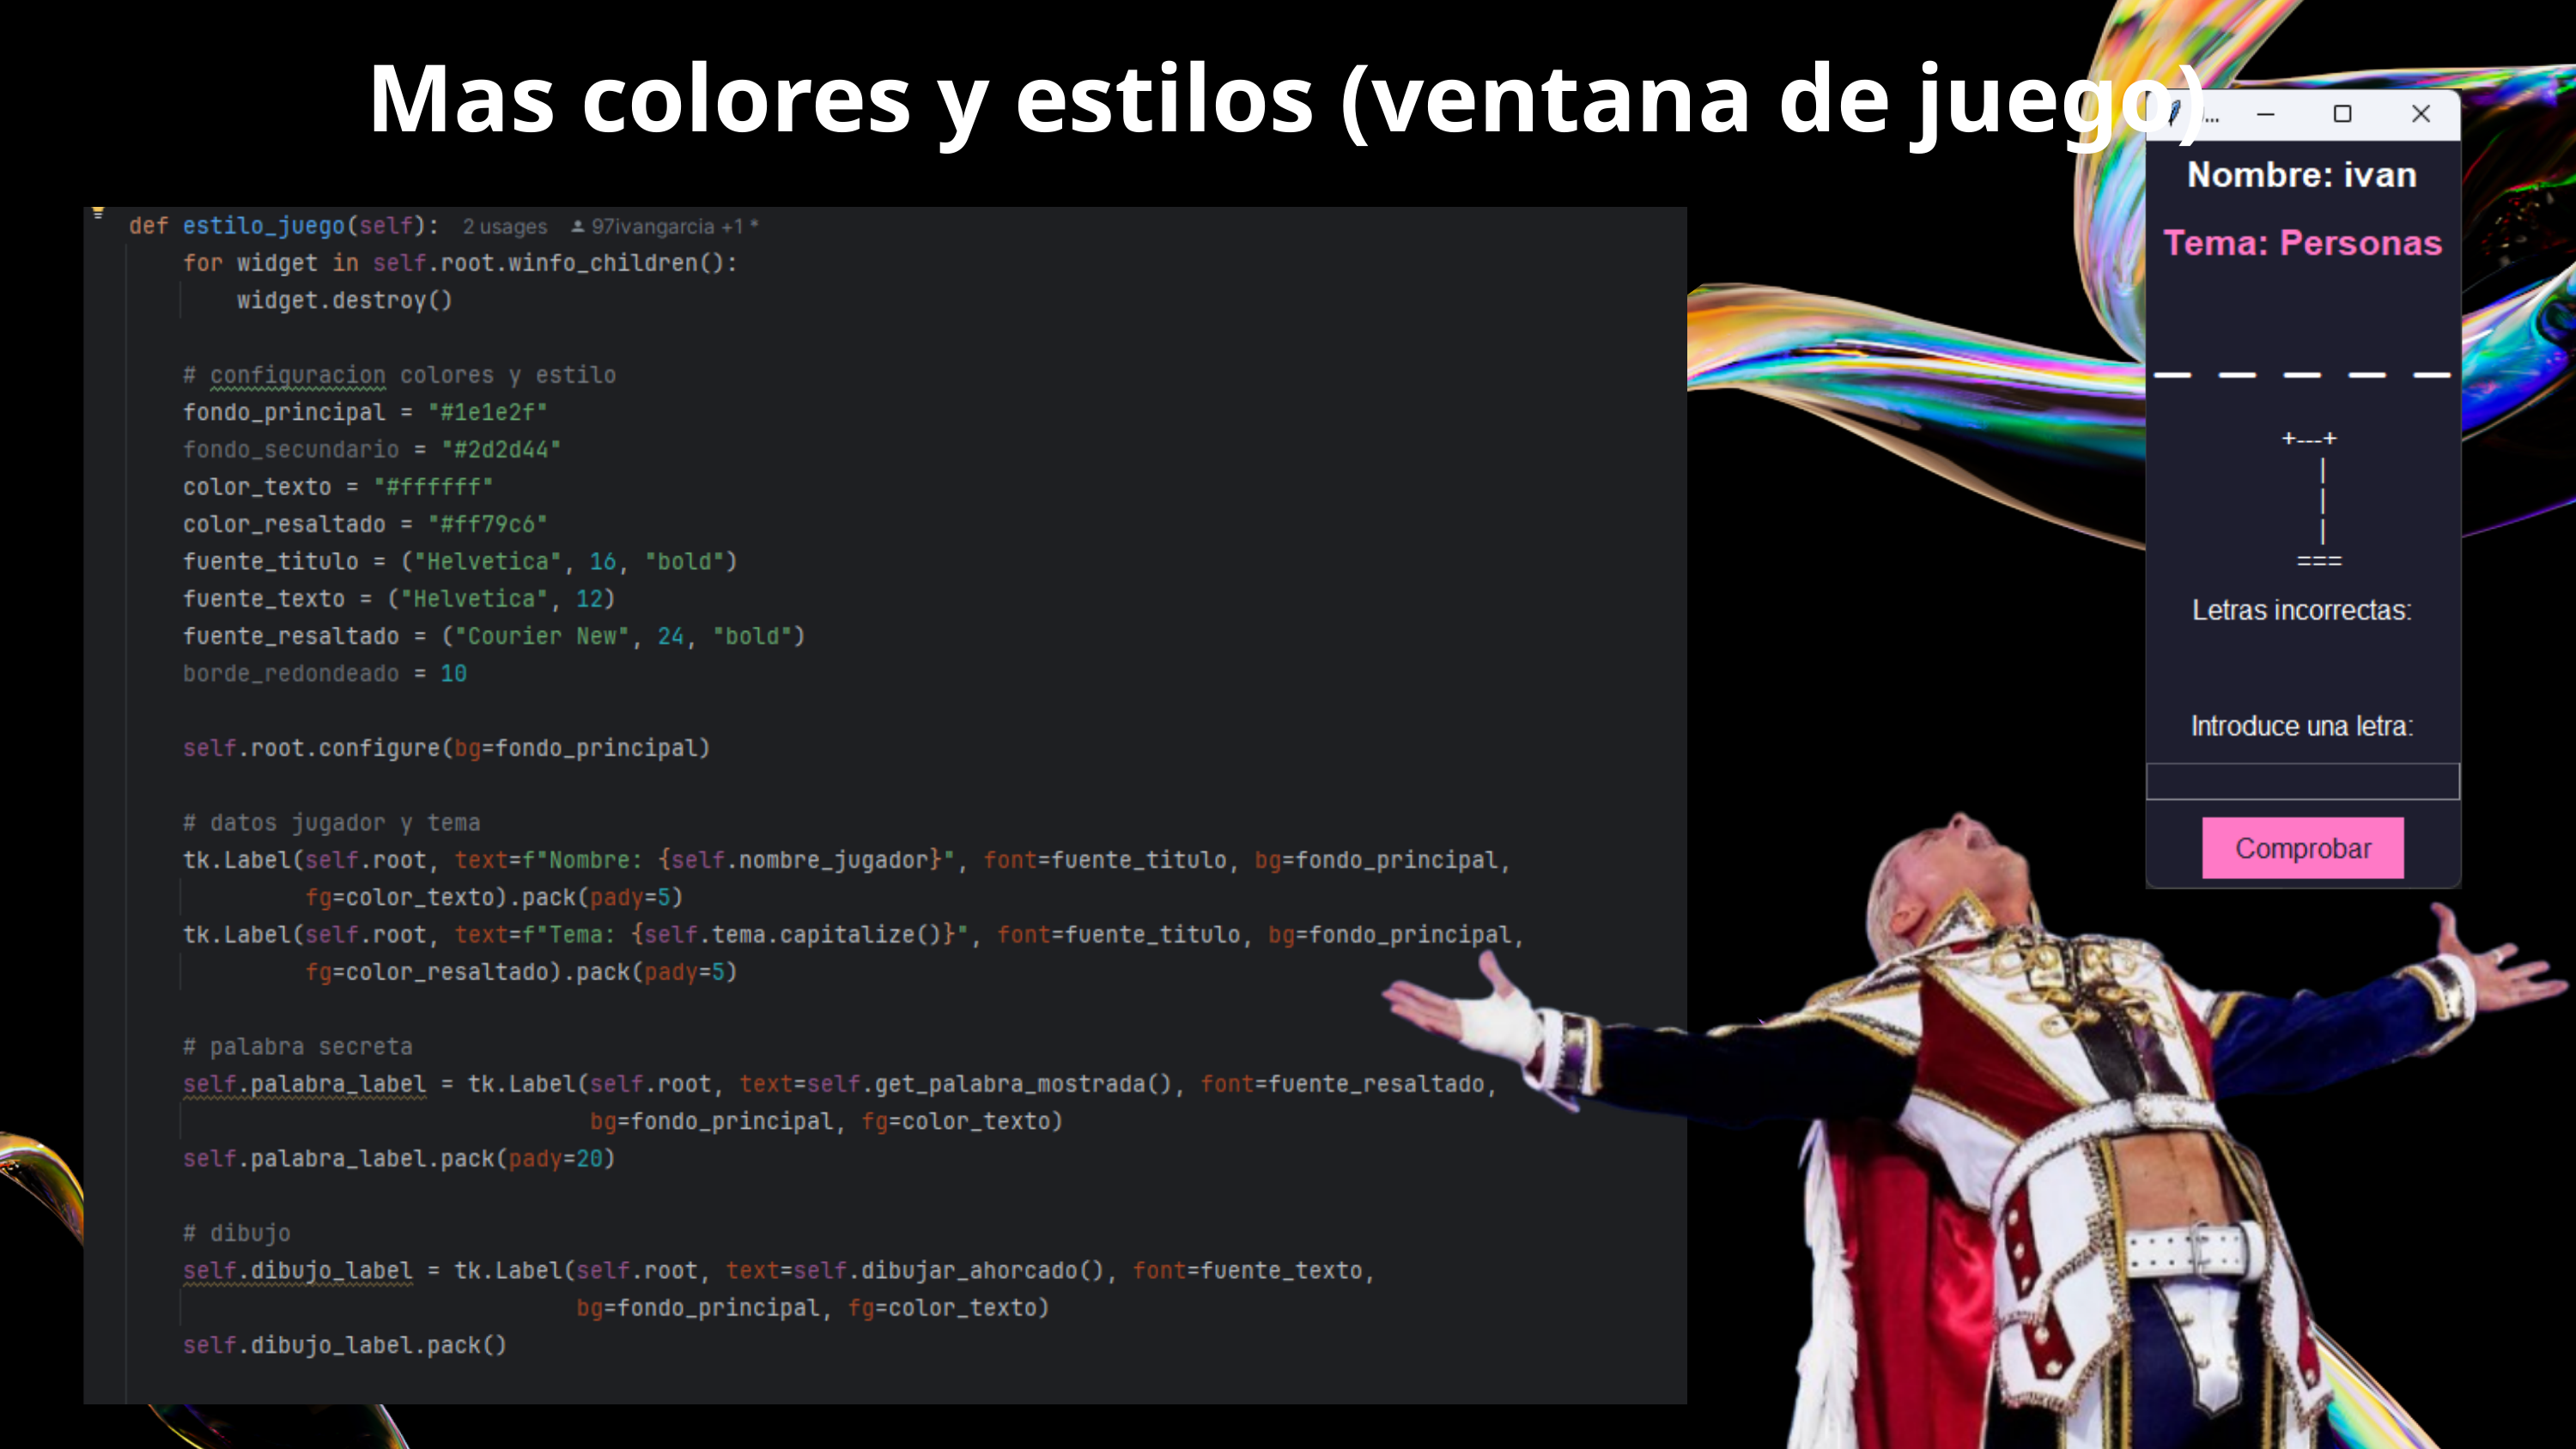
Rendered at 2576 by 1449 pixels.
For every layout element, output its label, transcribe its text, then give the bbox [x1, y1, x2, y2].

text_box [2145, 88, 2463, 889]
text_box [0, 1121, 489, 1449]
text_box [1288, 778, 2576, 1449]
text_box [83, 207, 1687, 1404]
text_box [1687, 150, 2145, 778]
text_box [2061, 0, 2576, 778]
text_box Mas colores y estilos (ventana de juego) [332, 20, 2243, 150]
